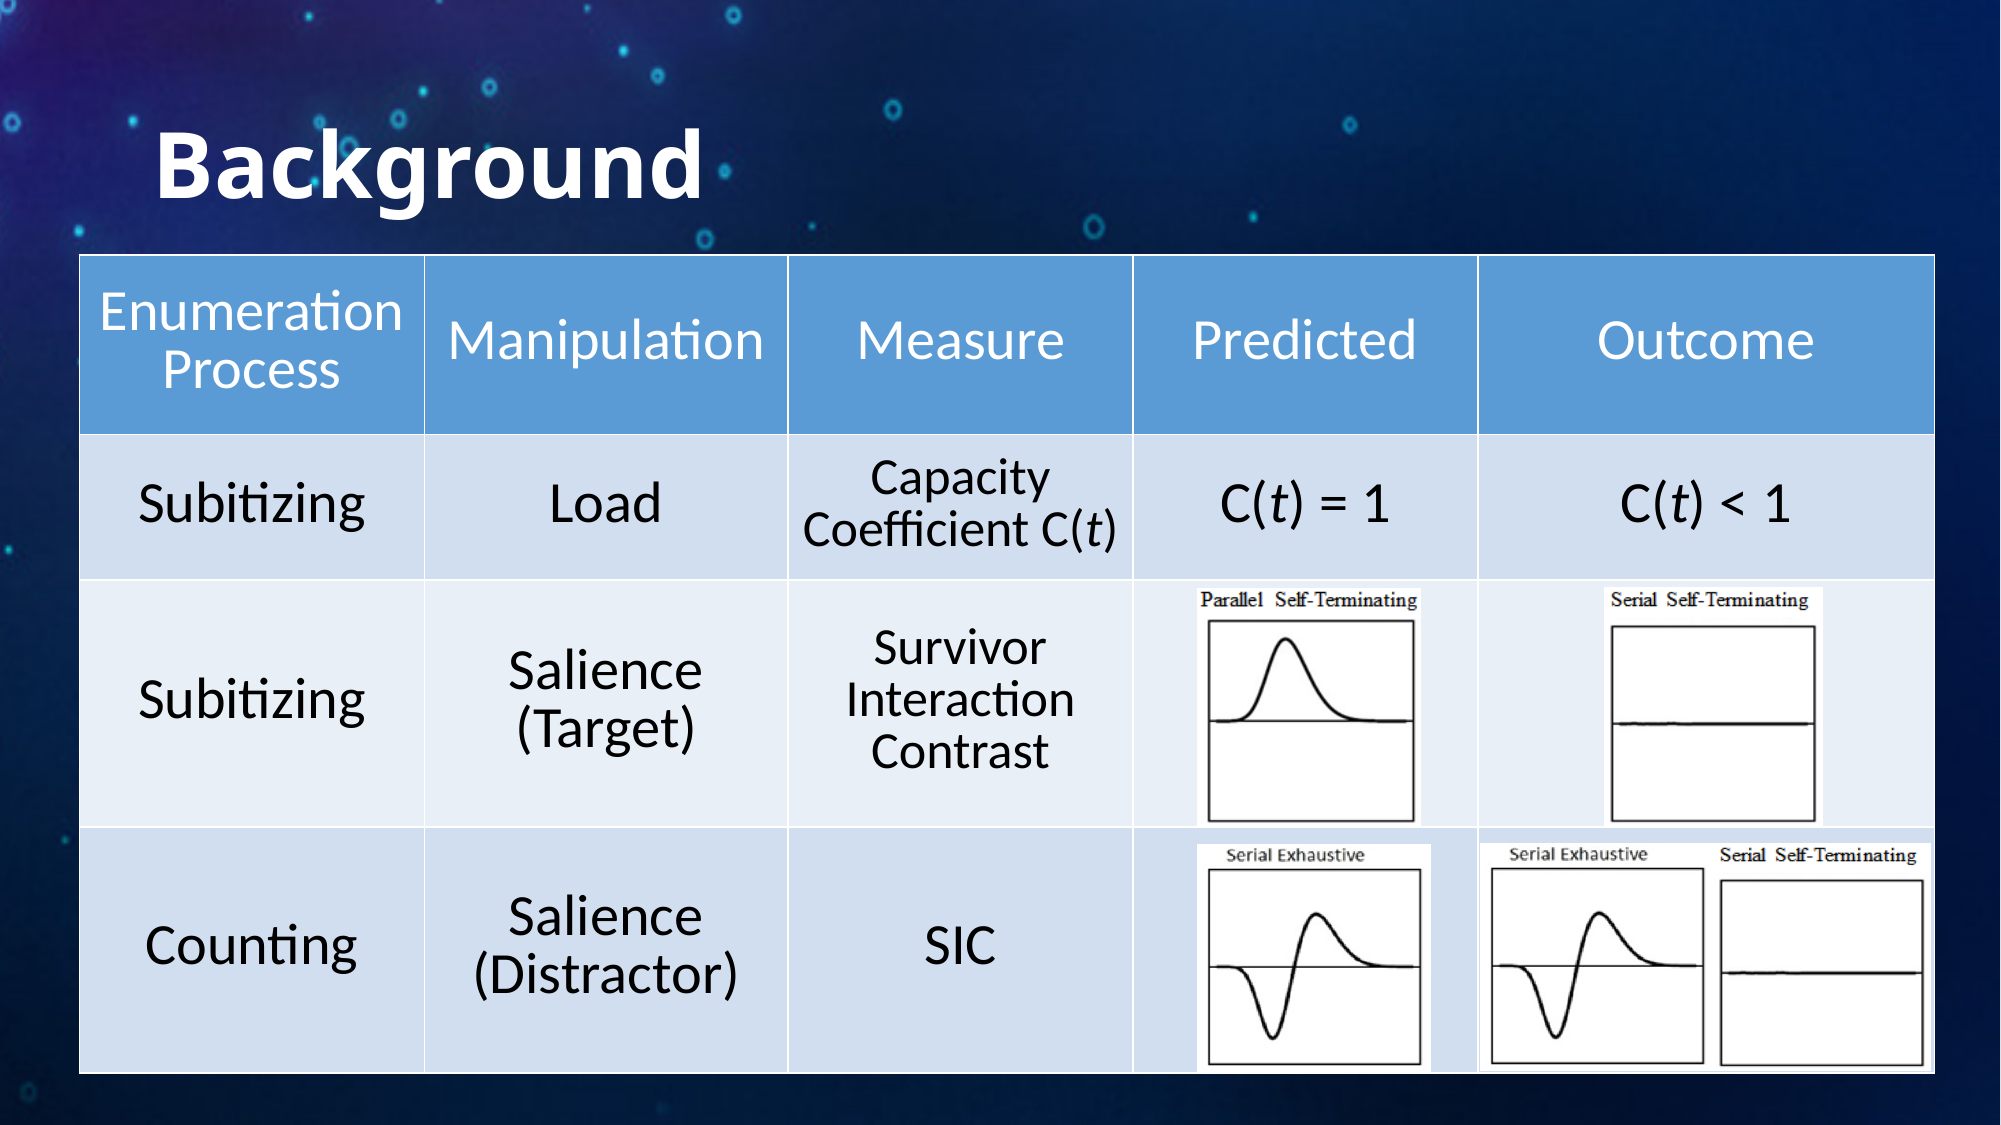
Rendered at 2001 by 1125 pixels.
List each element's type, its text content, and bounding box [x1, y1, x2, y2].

table_cell Load [425, 435, 787, 579]
table_cell Capacity Coefficient C(t) [789, 435, 1132, 579]
table_cell Subitizing [80, 581, 424, 826]
table_header Predicted [1134, 256, 1477, 434]
picture [0, 0, 2001, 1125]
table_cell [1134, 581, 1477, 826]
table_cell SIC [789, 828, 1132, 1072]
table_header Enumeration Process [80, 256, 424, 434]
title Background [137, 59, 1863, 254]
table_cell Survivor Interaction Contrast [789, 581, 1132, 826]
table_cell Counting [80, 828, 424, 1072]
table_header Measure [789, 256, 1132, 434]
table_cell [1479, 828, 1934, 1072]
table_cell Salience (Target) [425, 581, 787, 826]
table_cell [1134, 828, 1477, 1072]
table_cell C(t) = 1 [1134, 435, 1477, 579]
table_header Manipulation [425, 256, 787, 434]
table_cell [1479, 581, 1934, 826]
table_header Outcome [1479, 256, 1934, 434]
table_cell Salience (Distractor) [425, 828, 787, 1072]
table_cell Subitizing [80, 435, 424, 579]
table_cell C(t) < 1 [1479, 435, 1934, 579]
